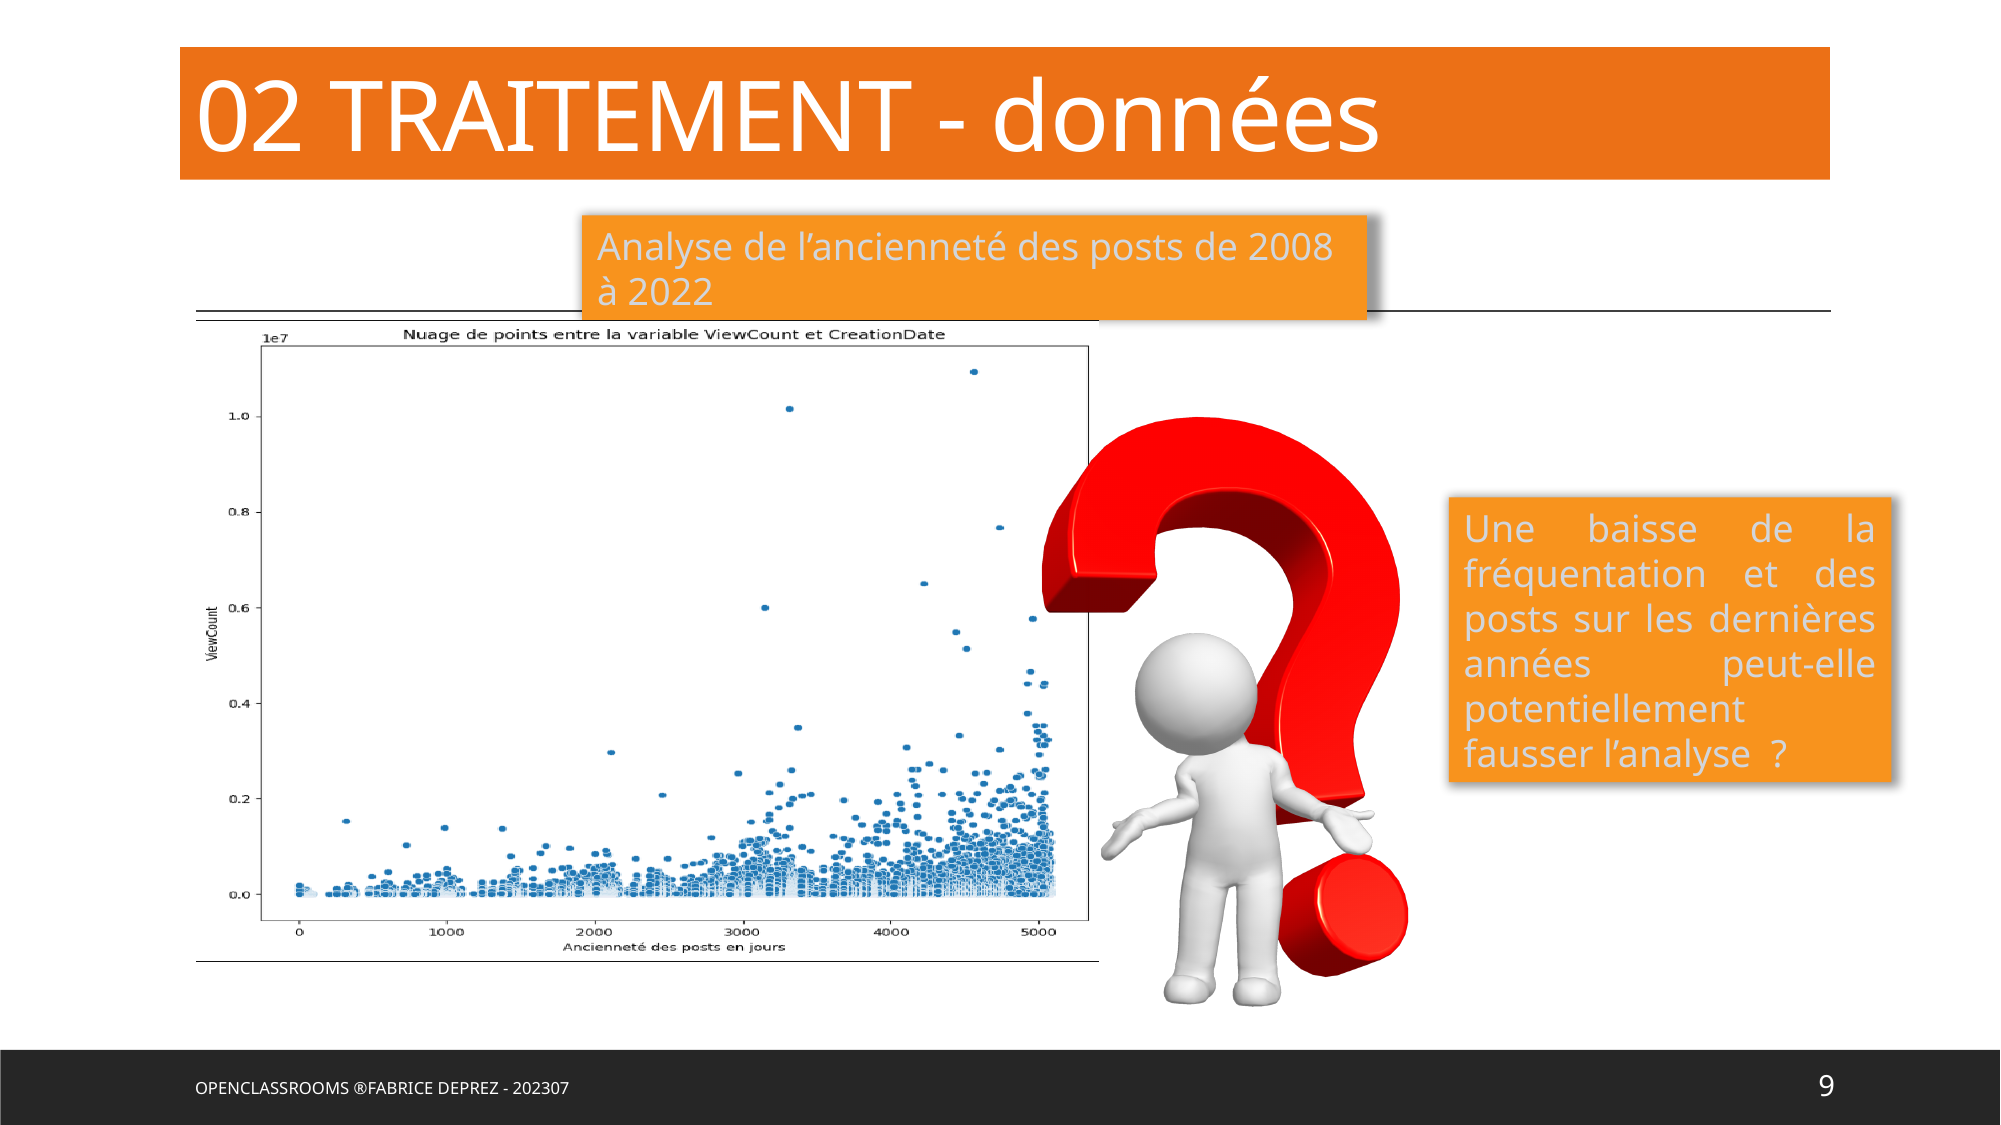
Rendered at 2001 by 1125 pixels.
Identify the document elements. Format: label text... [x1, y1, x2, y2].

text_box Analyse de l’ancienneté des posts de 2008 à 2022 [582, 215, 1367, 321]
slide_number 9 [1803, 1057, 1932, 1118]
text_box Une baisse de la fréquentation et des posts sur les dernières années peut-elle potentiellement fausser l’analyse ? [1556, 497, 1892, 783]
picture [195, 319, 1548, 1010]
title 02 TRAITEMENT - données [180, 47, 1830, 180]
footer openclassrooms ®Fabrice Deprez - 202307 [180, 1057, 1299, 1118]
